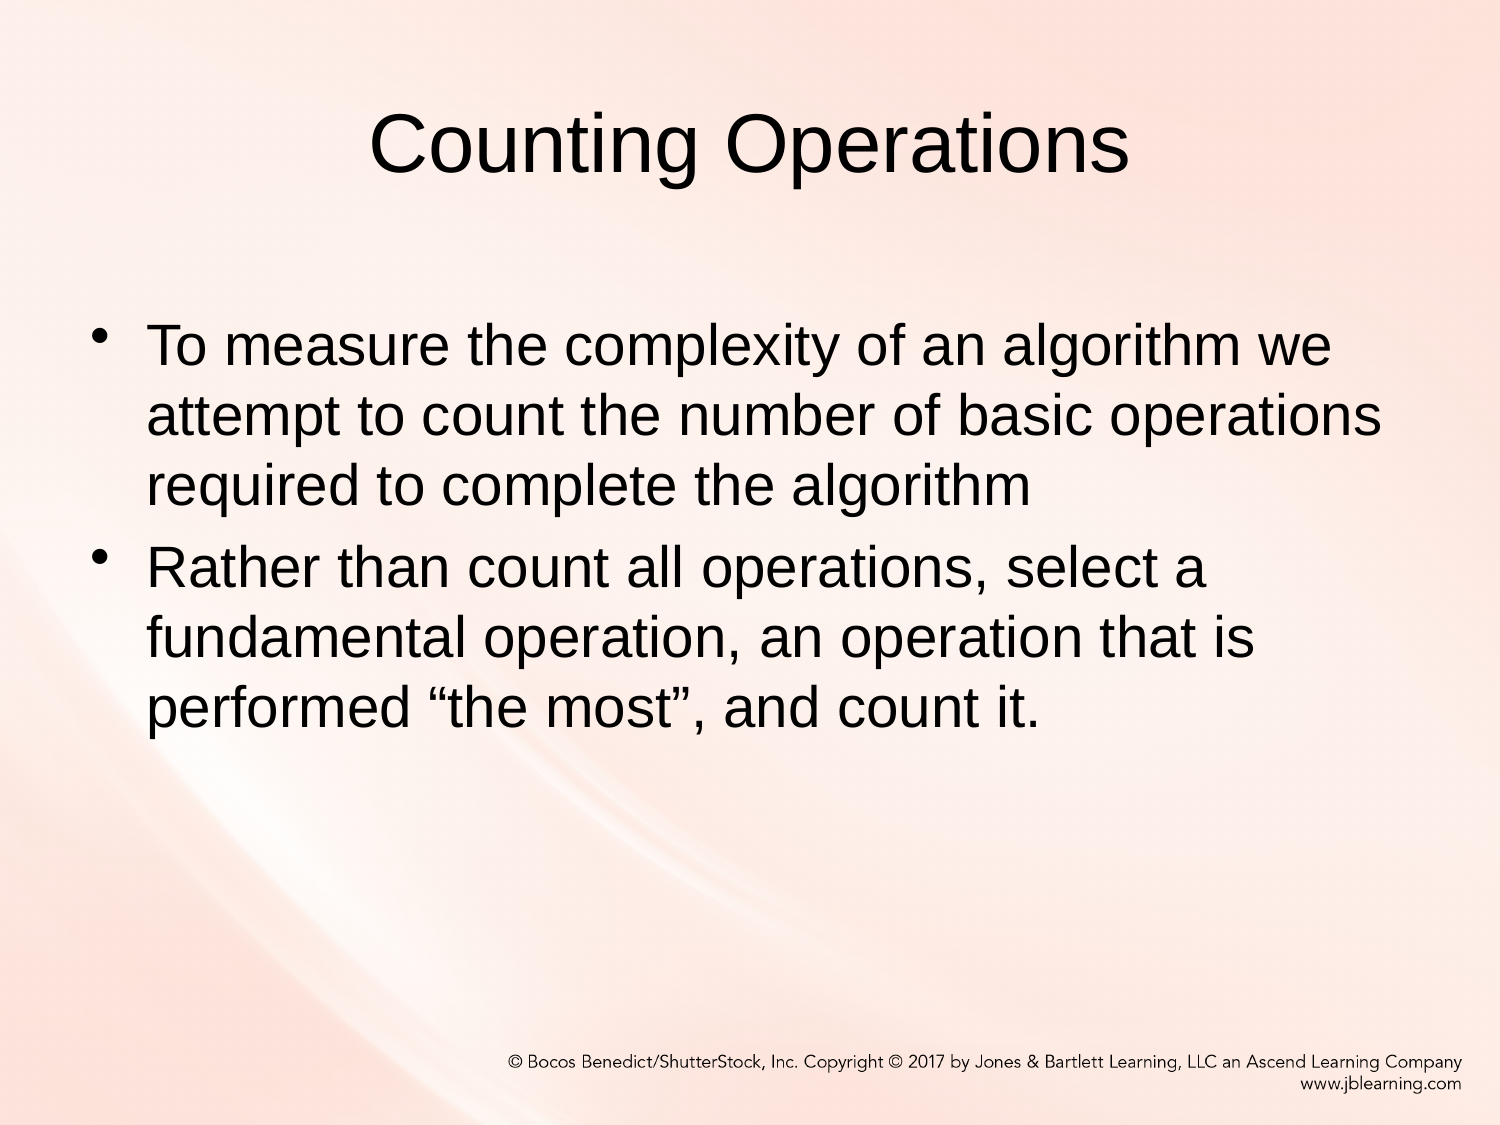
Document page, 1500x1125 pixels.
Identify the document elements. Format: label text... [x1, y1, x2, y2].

title Counting Operations [75, 45, 1425, 233]
picture [0, 0, 1500, 1125]
list To measure the complexity of an algorithm we attempt to count the number of basic operations required to complete the algorithm Rather than count all operations, select a fundamental operation, an operation that is performed “the most”, and count it. [75, 299, 1425, 1043]
